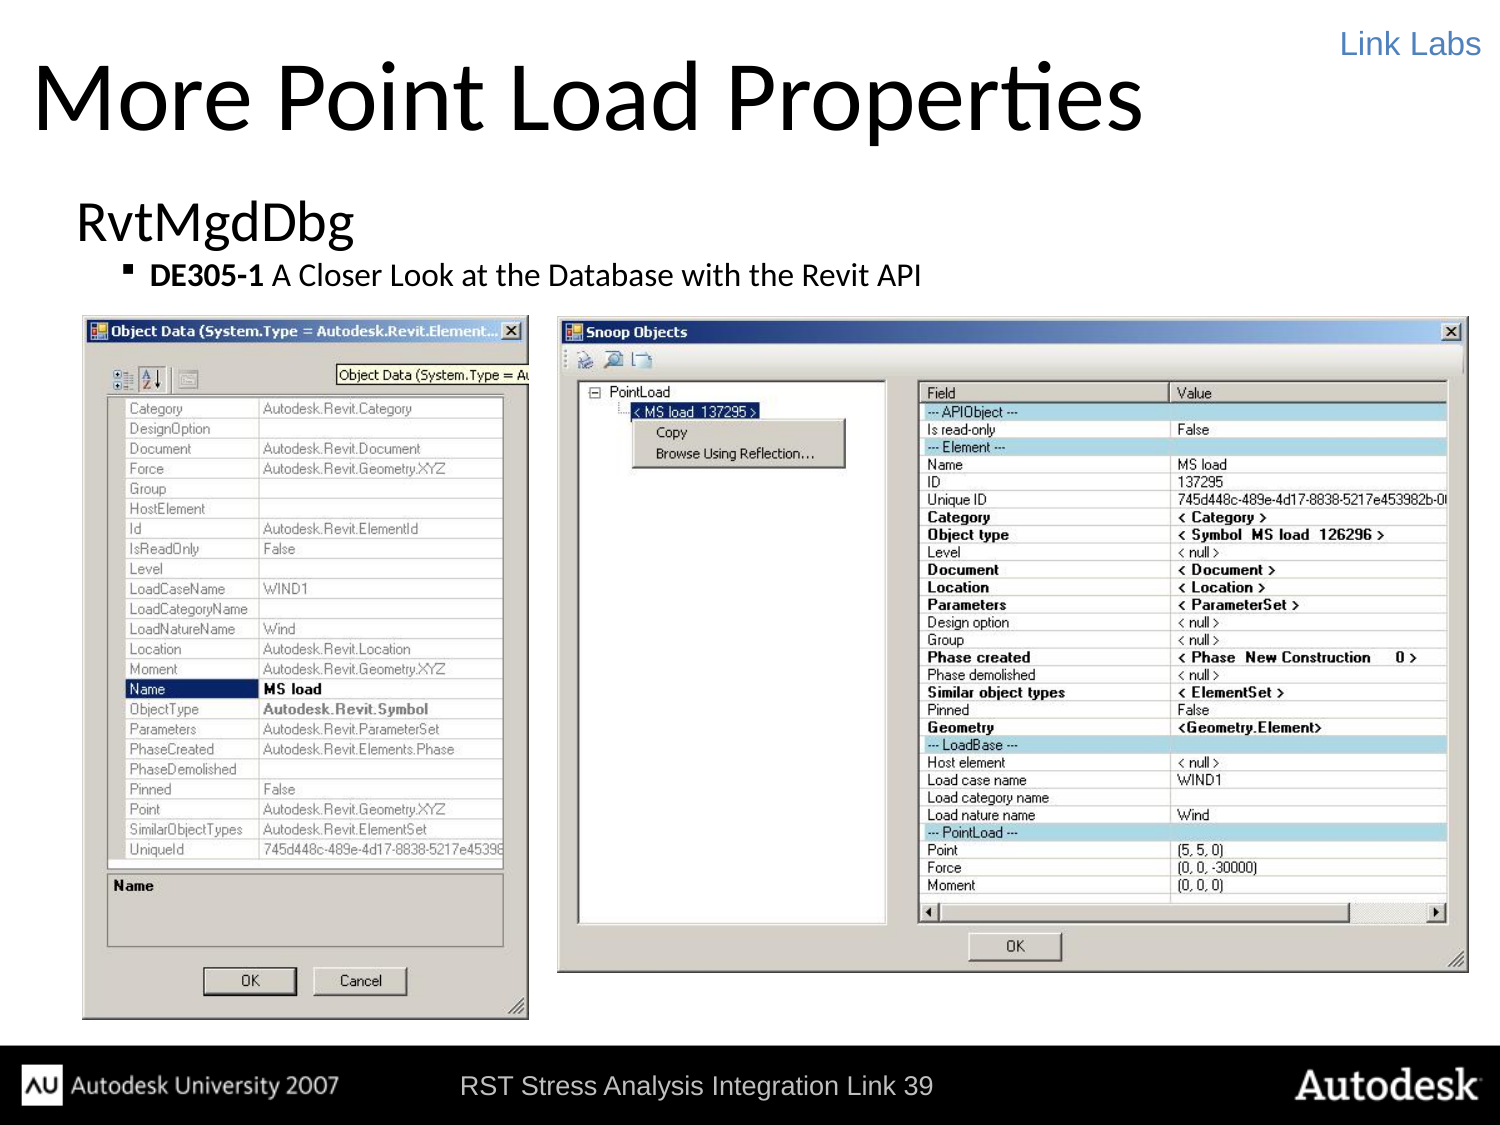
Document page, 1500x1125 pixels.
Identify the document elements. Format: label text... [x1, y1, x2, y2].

title More Point Load Properties [16, 23, 1383, 144]
list RvtMgdDbg DE305-1 A Closer Look at the Database with the Revit API [46, 175, 1469, 375]
picture [0, 0, 1500, 1125]
text_box Link Labs [1151, 22, 1483, 63]
